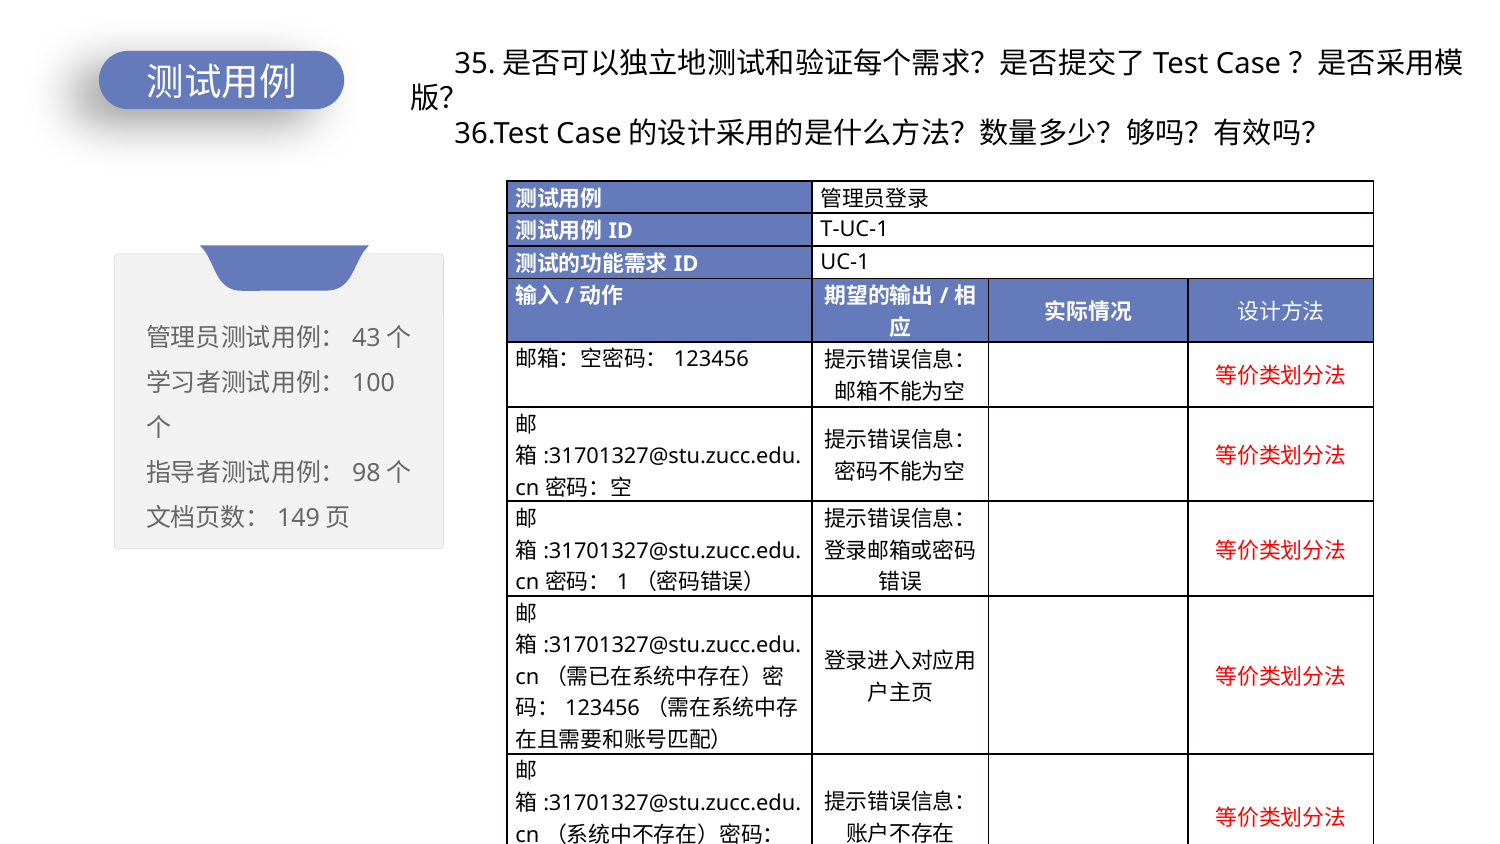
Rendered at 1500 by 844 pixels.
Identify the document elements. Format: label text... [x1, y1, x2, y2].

table_header 测试用例 [508, 182, 811, 212]
table_cell 等价类划分法 [1189, 597, 1373, 753]
table_header 管理员登录 [813, 182, 1373, 212]
table_cell 提示错误信息：密码不能为空 [813, 408, 988, 500]
table_cell 邮箱:31701327@stu.zucc.edu.cn密码：空 [508, 408, 811, 500]
table_cell 输入/动作 [508, 279, 811, 341]
table_cell 提示错误信息：登录邮箱或密码错误 [813, 502, 988, 595]
table_cell T-UC-1 [813, 214, 1373, 245]
table_cell 邮箱:31701327@stu.zucc.edu.cn（系统中不存在）密码：1234567 [508, 755, 811, 844]
table_cell [989, 502, 1187, 595]
table_cell 邮箱:31701327@stu.zucc.edu.cn密码：1（密码错误） [508, 502, 811, 595]
table_cell 测试的功能需求ID [508, 247, 811, 278]
text_box 测试用例 [98, 50, 345, 110]
table_cell 邮箱:31701327@stu.zucc.edu.cn（需已在系统中存在）密码：123456（需在系统中存在且需要和账号匹配） [508, 597, 811, 753]
table_cell 设计方法 [1189, 279, 1373, 341]
text_box [114, 253, 444, 549]
table_cell 提示错误信息：邮箱不能为空 [813, 343, 988, 406]
table_cell UC-1 [813, 247, 1373, 278]
table_cell 登录进入对应用户主页 [813, 597, 988, 753]
table_cell [989, 343, 1187, 406]
table_cell 等价类划分法 [1189, 755, 1373, 844]
table_cell [989, 755, 1187, 844]
table_cell 期望的输出/相应 [813, 279, 988, 341]
table_cell 等价类划分法 [1189, 343, 1373, 406]
table_cell 提示错误信息：账户不存在 [813, 755, 988, 844]
table_cell 等价类划分法 [1189, 408, 1373, 500]
text_box 管理员测试用例：43个 学习者测试用例：100个 指导者测试用例：98个 文档页数：149页 [135, 301, 434, 528]
text_box 35.是否可以独立地测试和验证每个需求？是否提交了Test Case？是否采用模版？ 36.Test Case的设计采用的是什么方法？数量多少？够吗？有效吗？ [395, 37, 1485, 157]
table_cell 实际情况 [989, 279, 1187, 341]
table_cell [989, 408, 1187, 500]
table_cell 等价类划分法 [1189, 502, 1373, 595]
table_cell 邮箱：空密码：123456 [508, 343, 811, 406]
table_cell 测试用例ID [508, 214, 811, 245]
text_box [199, 245, 369, 291]
table_cell [989, 597, 1187, 753]
